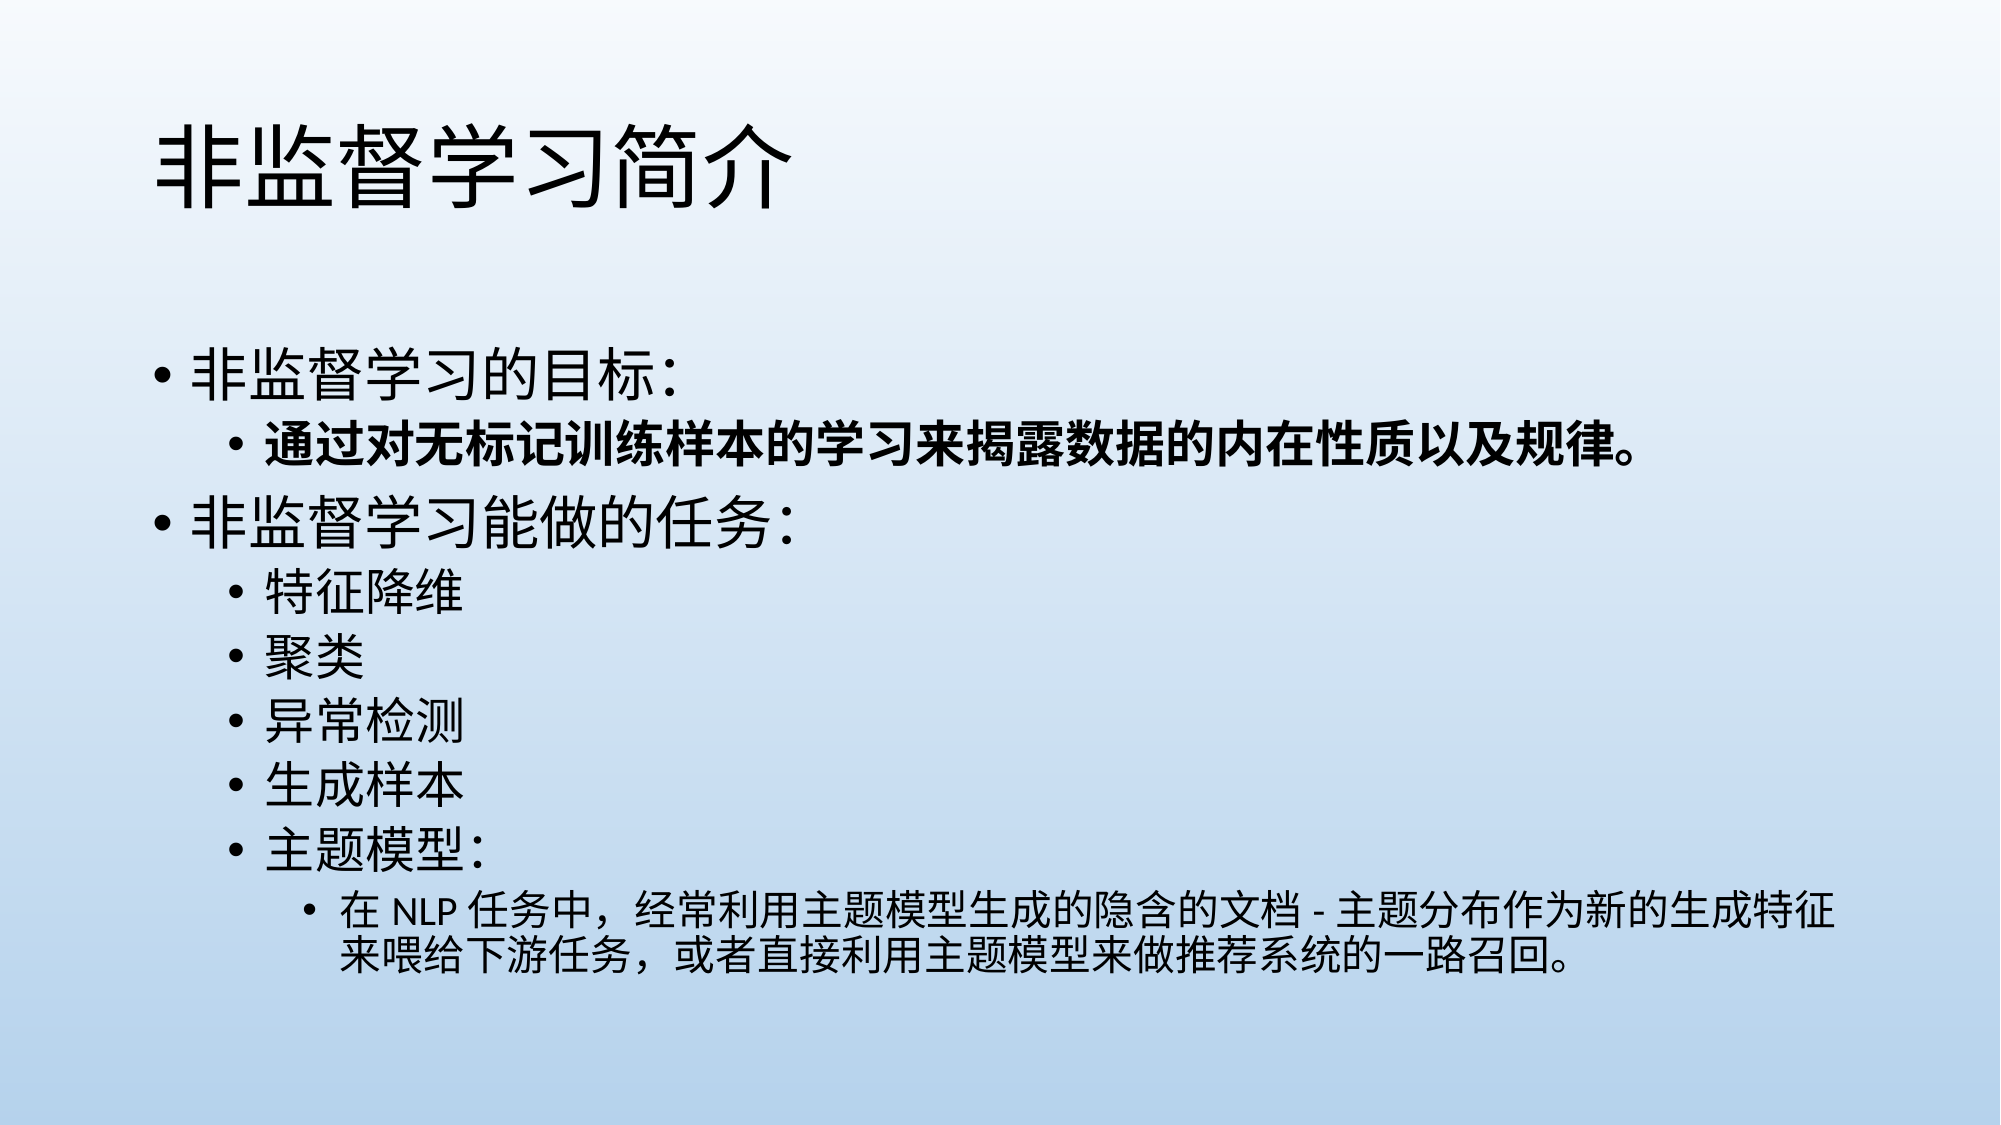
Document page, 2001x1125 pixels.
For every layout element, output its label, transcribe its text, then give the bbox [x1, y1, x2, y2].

list 非监督学习的目标： 通过对无标记训练样本的学习来揭露数据的内在性质以及规律。 非监督学习能做的任务： 特征降维 聚类 异常检测 生成样本 主题模型： 在NLP任务中，经常利用主题模型生成的隐含的文档-主题分布作为新的生成特征来喂给下游任务，或者直接利用主题模型来做推荐系统的一路召回。 [137, 338, 1863, 1091]
title 非监督学习简介 [137, 59, 1863, 284]
